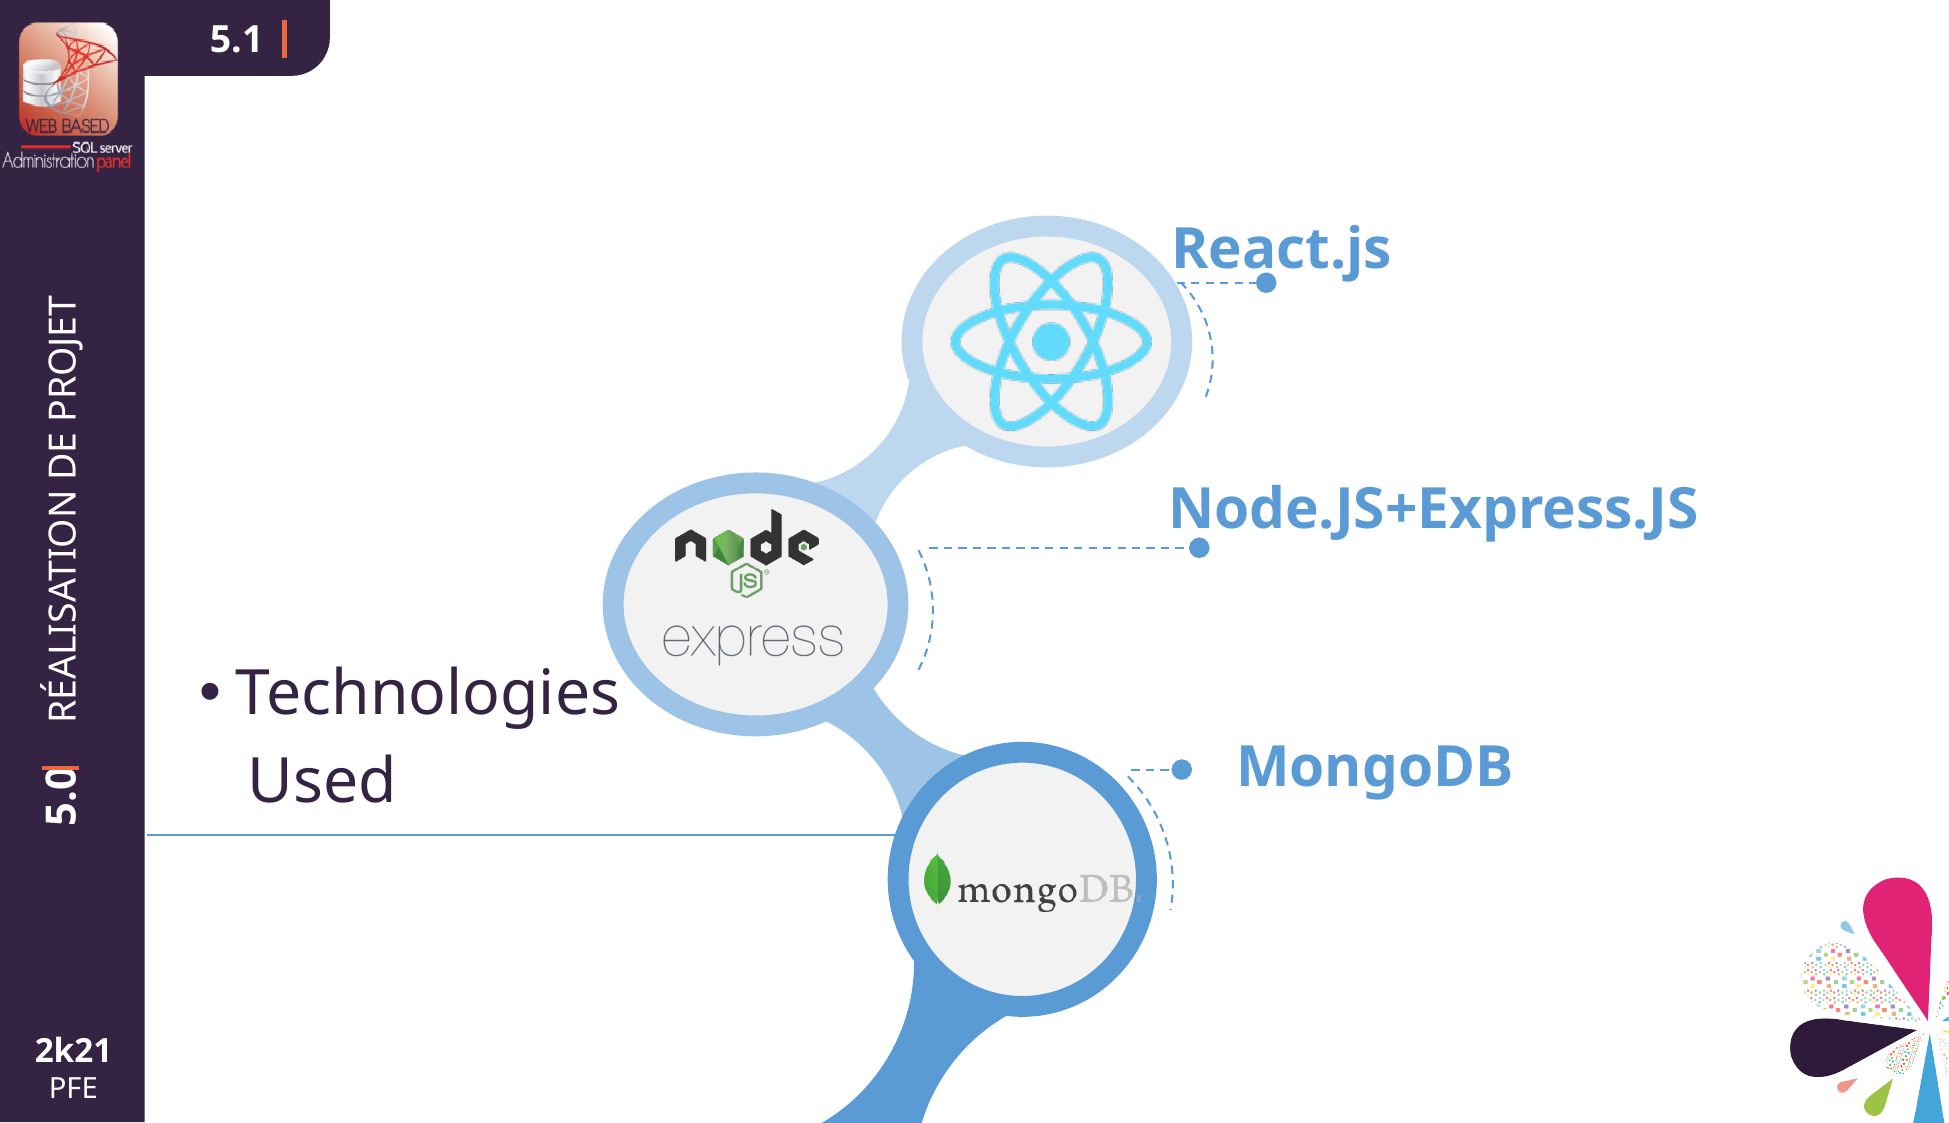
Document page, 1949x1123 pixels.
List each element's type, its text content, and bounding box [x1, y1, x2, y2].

text_box 5.0 RÉALISATION DE PROJET [26, 280, 92, 842]
text_box [819, 940, 1025, 1123]
text_box 2k21 PFE [0, 1021, 147, 1112]
picture [649, 608, 867, 676]
text_box 5.1 [213, 3, 290, 69]
picture [924, 852, 1142, 912]
text_box [1113, 775, 1174, 911]
text_box [805, 550, 934, 672]
picture [0, 3, 213, 187]
text_box [897, 751, 1148, 1008]
text_box [814, 679, 982, 834]
text_box [789, 444, 924, 533]
picture [675, 509, 819, 598]
picture [1788, 875, 1949, 1123]
picture [879, 221, 1224, 464]
text_box [612, 481, 891, 727]
